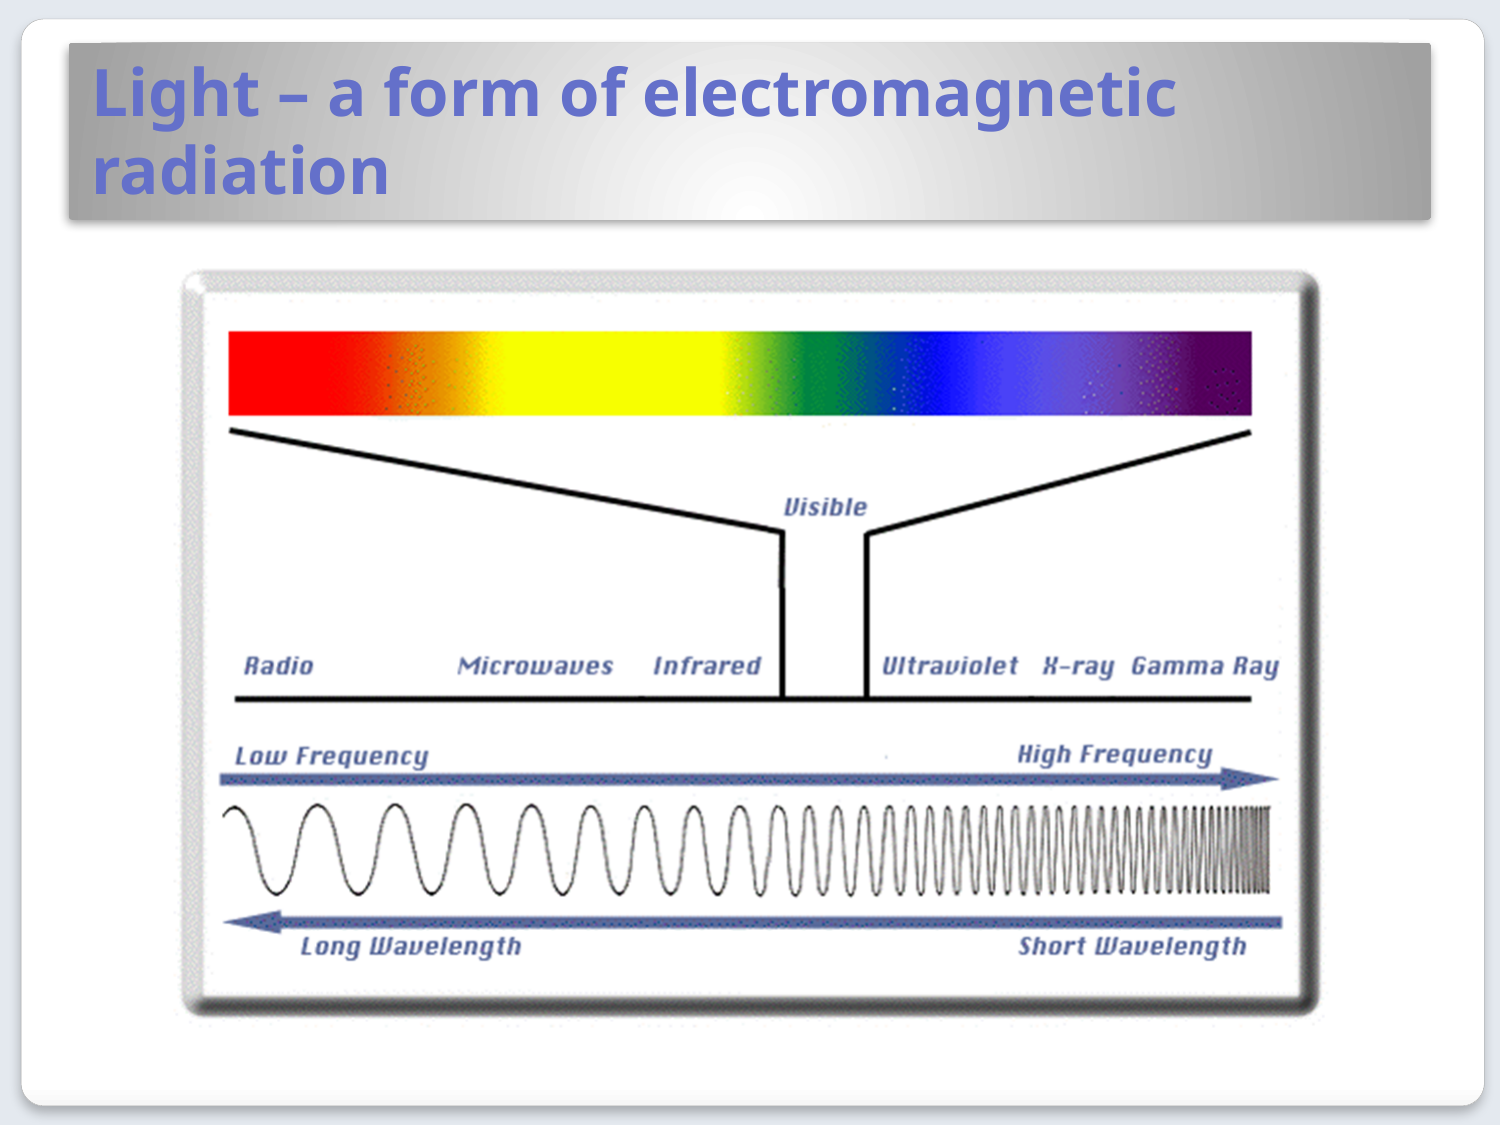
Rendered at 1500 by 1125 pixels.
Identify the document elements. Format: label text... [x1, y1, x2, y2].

picture [162, 251, 1338, 1036]
title Light – a form of electromagnetic radiation [76, 42, 1420, 216]
